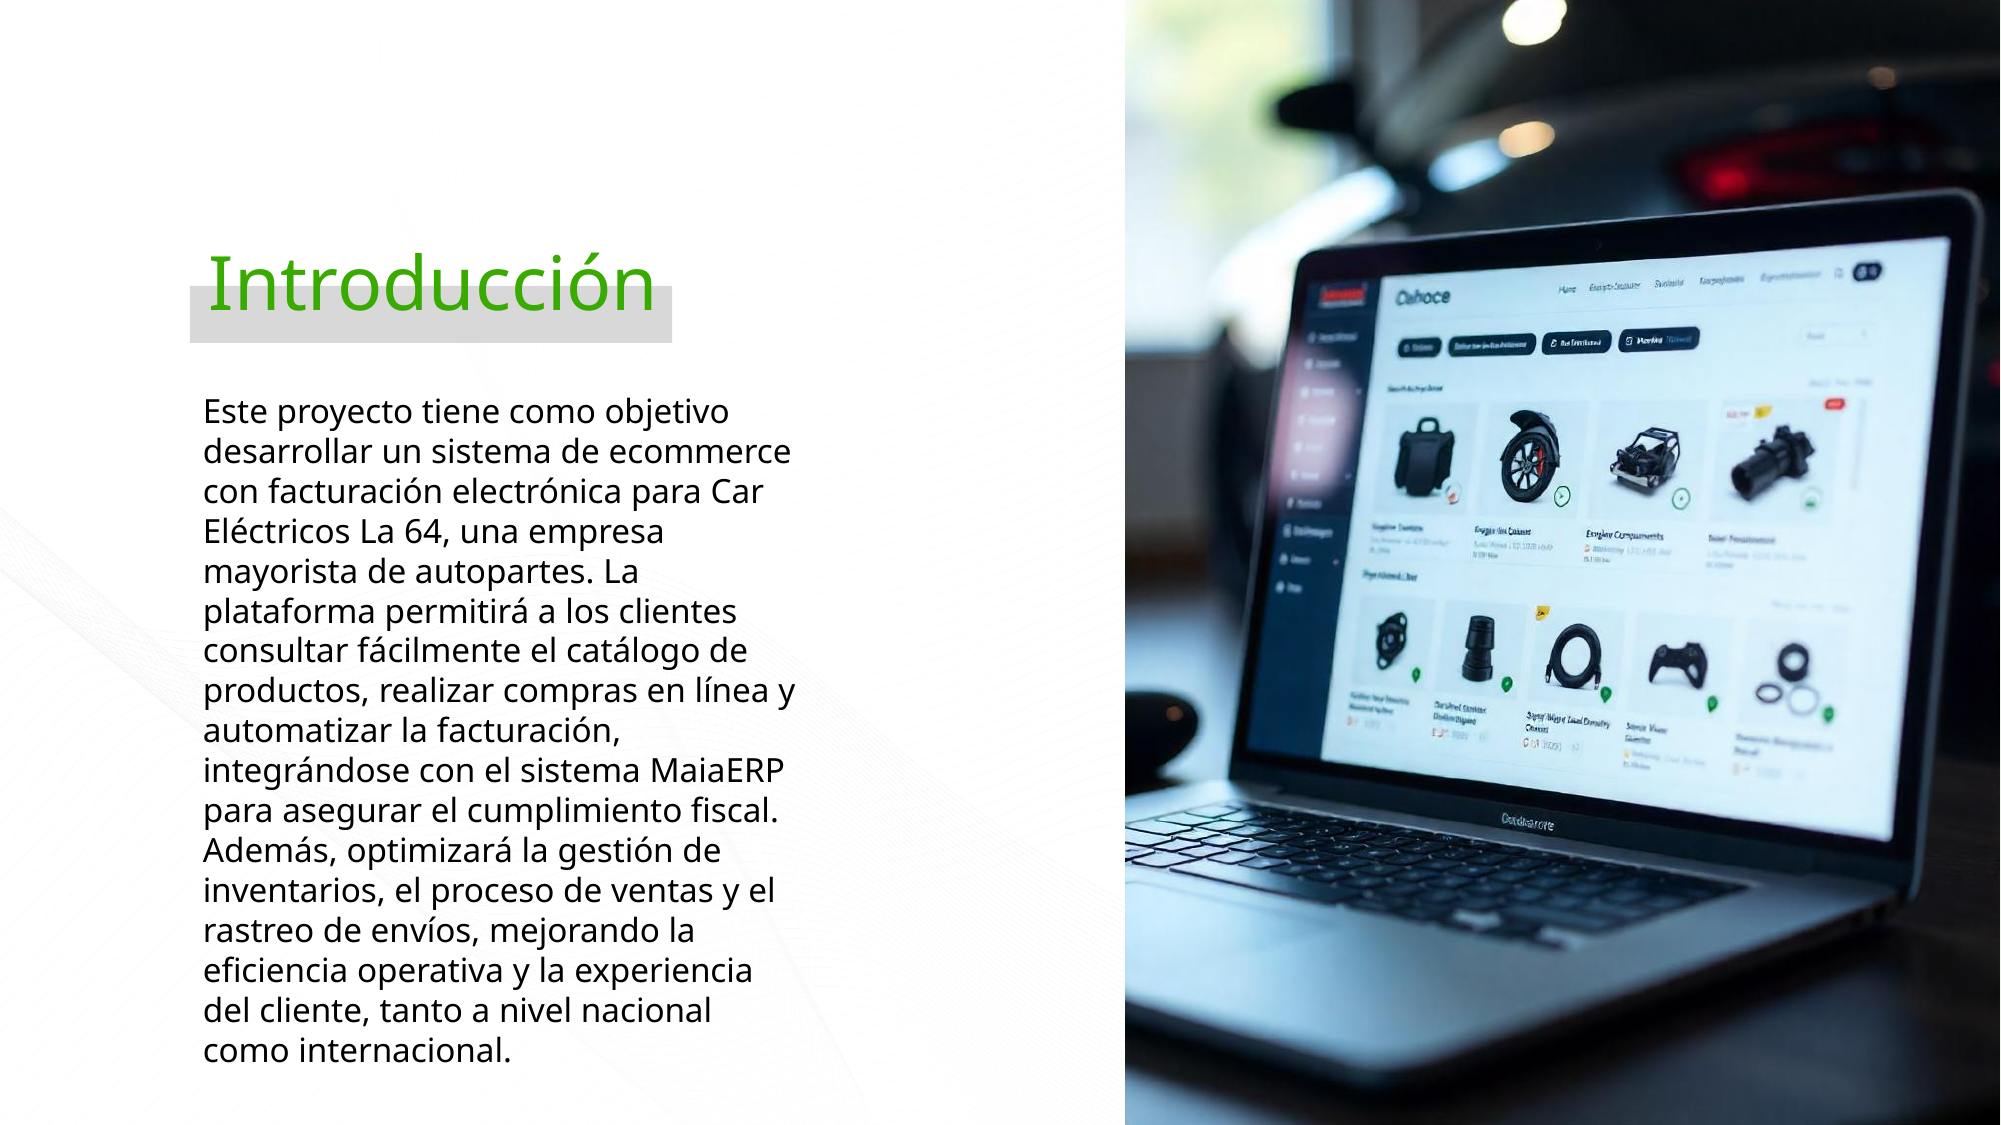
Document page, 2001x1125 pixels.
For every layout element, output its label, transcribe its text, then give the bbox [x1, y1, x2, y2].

text_box [189, 285, 673, 343]
text_box Este proyecto tiene como objetivo desarrollar un sistema de ecommerce con facturación electrónica para Car Eléctricos La 64, una empresa mayorista de autopartes. La plataforma permitirá a los clientes consultar fácilmente el catálogo de productos, realizar compras en línea y automatizar la facturación, integrándose con el sistema MaiaERP para asegurar el cumplimiento fiscal. Además, optimizará la gestión de inventarios, el proceso de ventas y el rastreo de envíos, mejorando la eficiencia operativa y la experiencia del cliente, tanto a nivel nacional como internacional. [187, 382, 821, 1077]
picture [0, 0, 2001, 1125]
text_box Introducción [193, 237, 771, 312]
